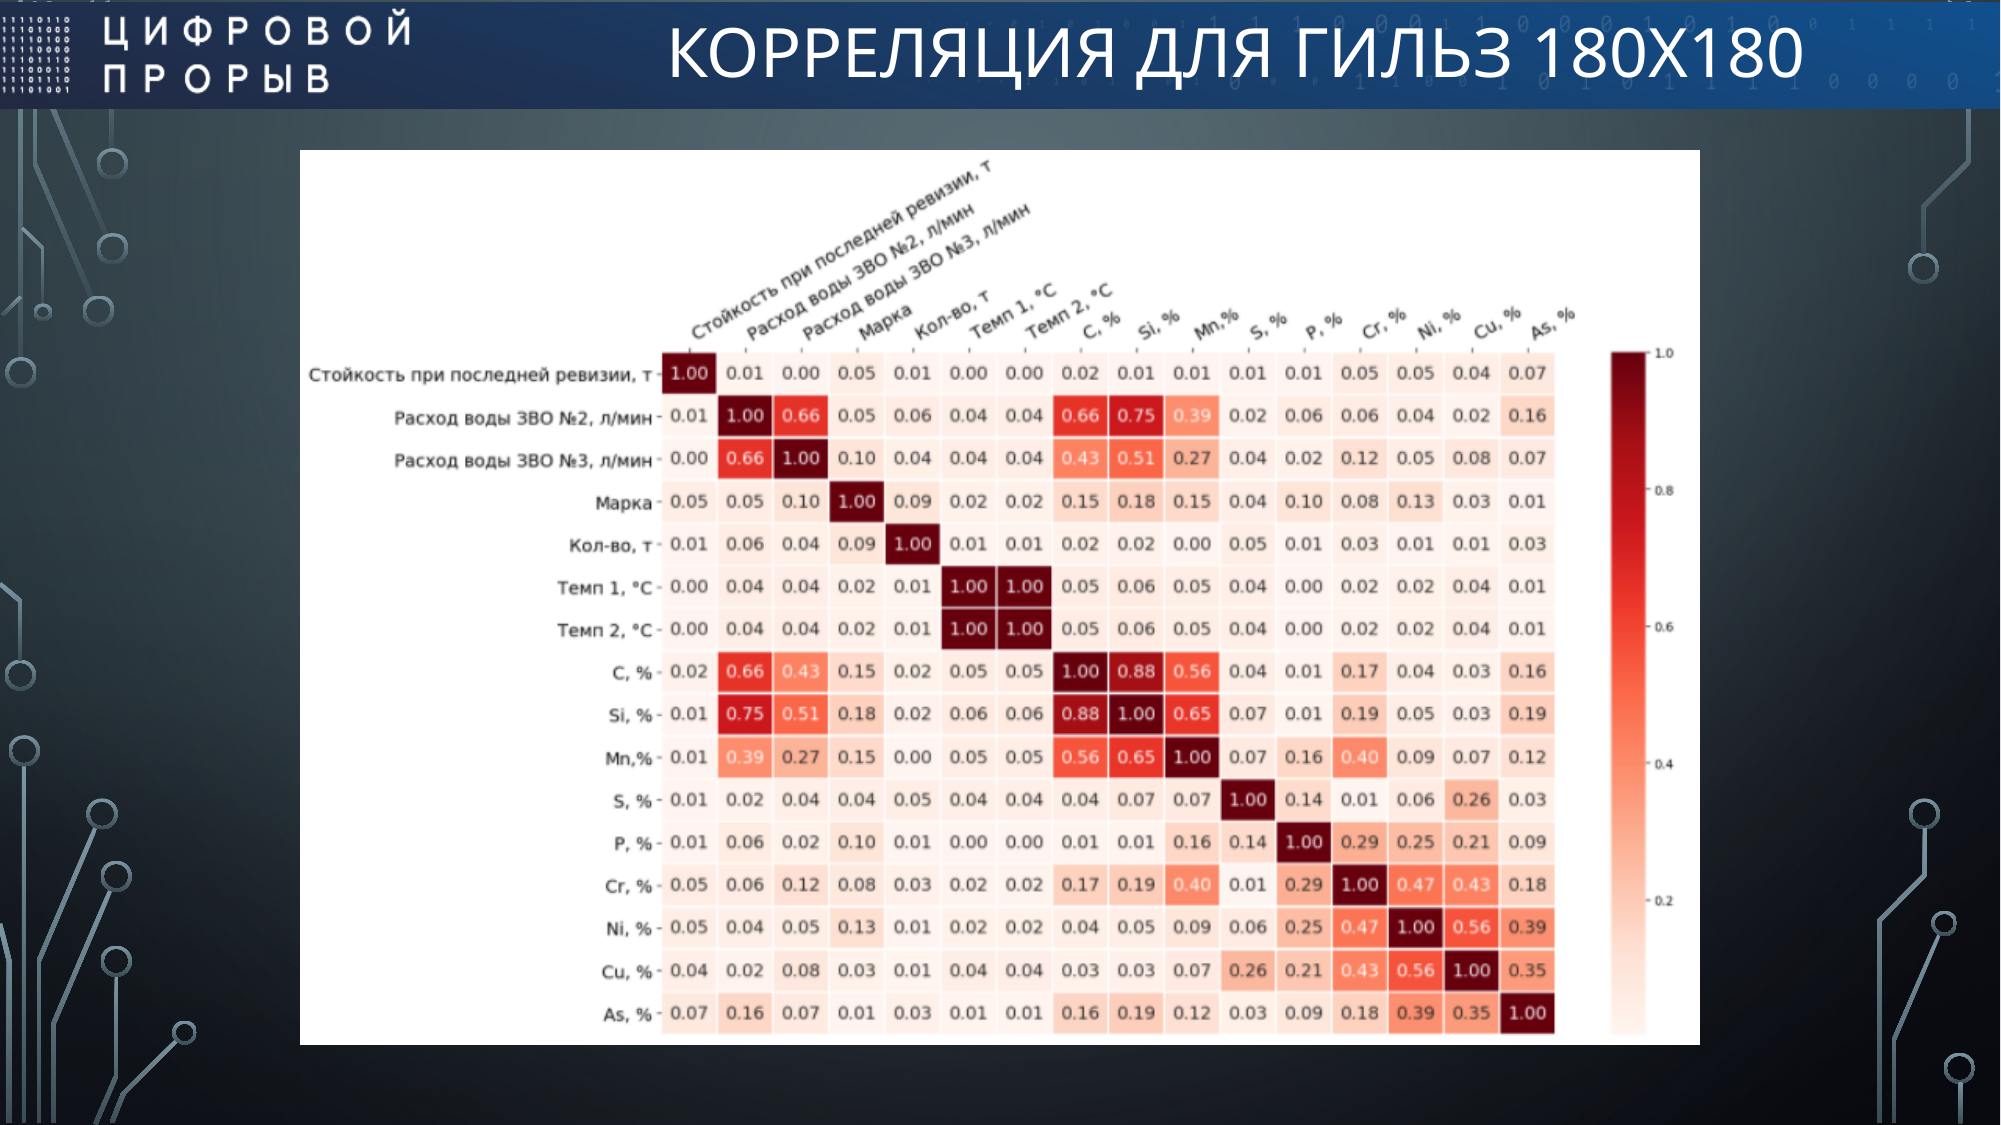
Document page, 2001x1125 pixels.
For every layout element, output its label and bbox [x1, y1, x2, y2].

picture [0, 2, 2000, 109]
picture [299, 150, 1701, 1045]
